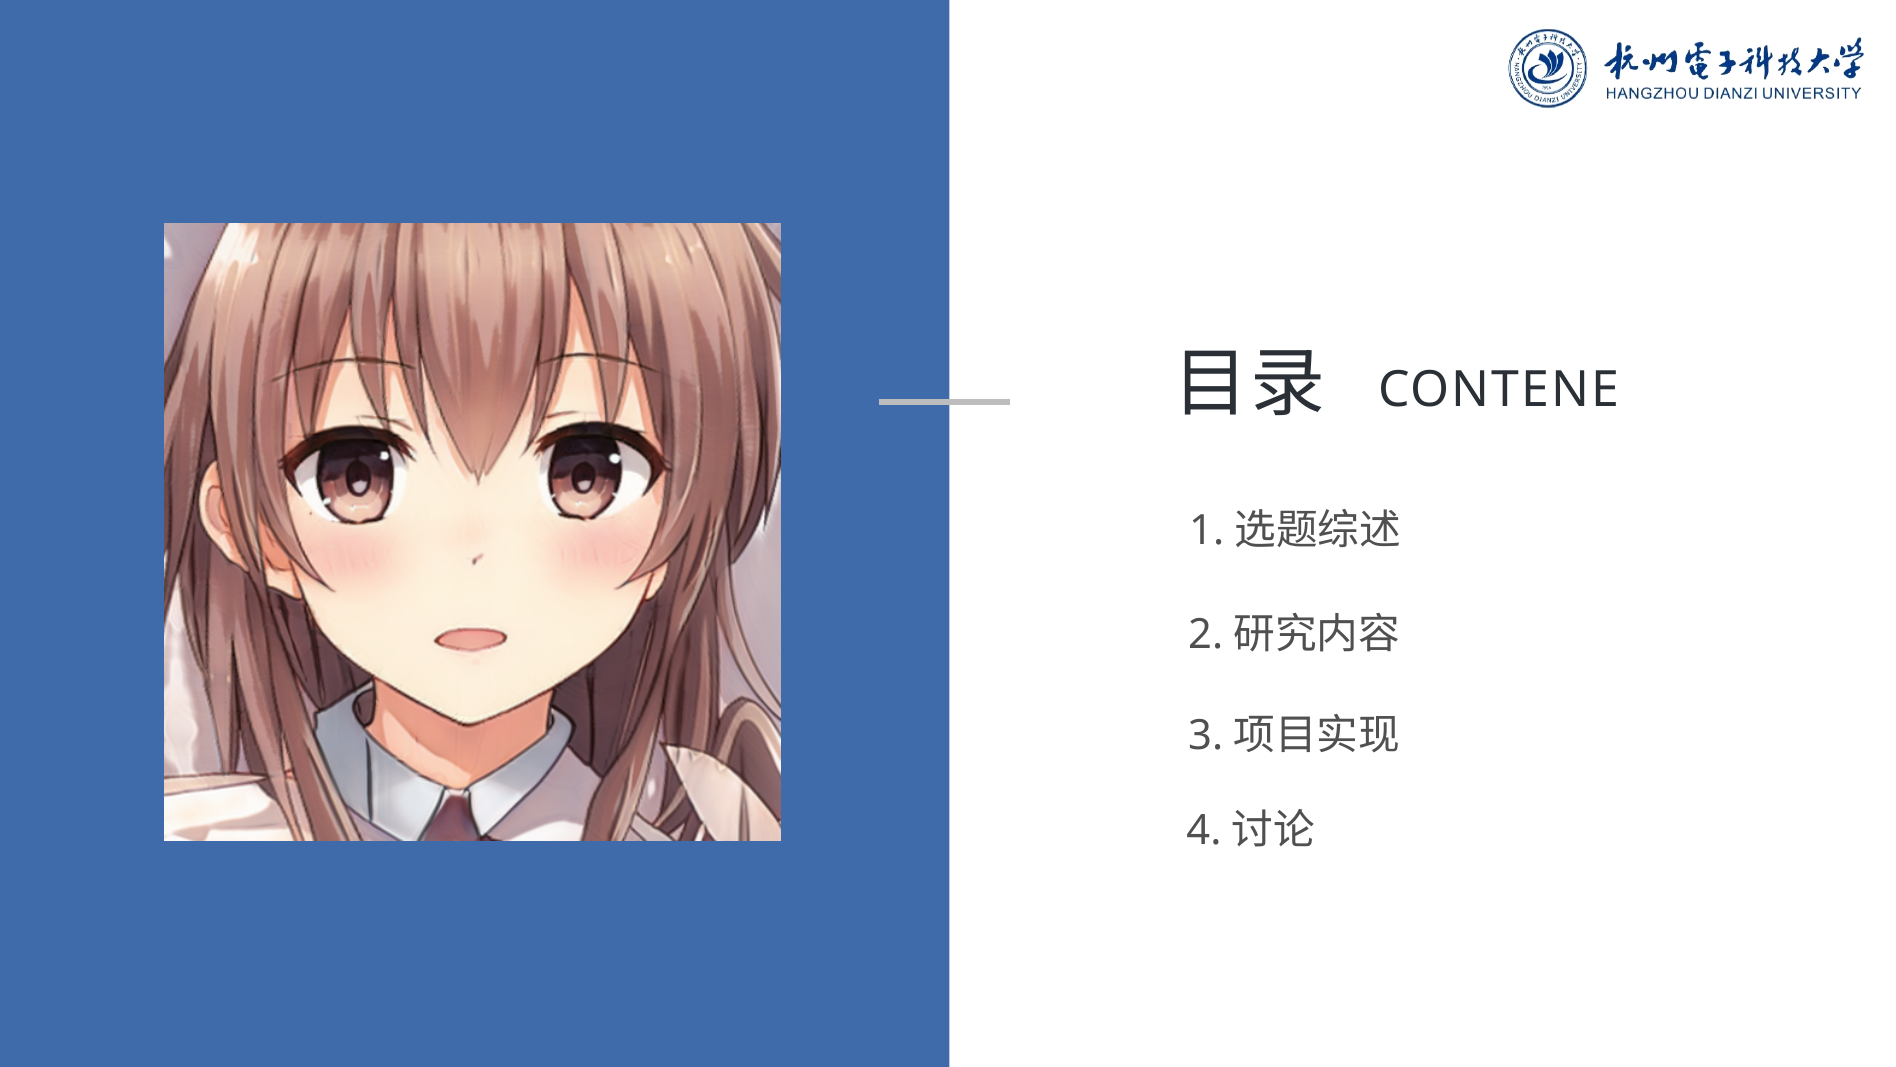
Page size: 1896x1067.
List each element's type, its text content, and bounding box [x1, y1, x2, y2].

picture [1472, 20, 1896, 115]
text_box CONTENE [1334, 346, 1663, 419]
text_box 1.选题综述 [1183, 494, 1682, 556]
text_box 4.讨论 [1181, 794, 1698, 855]
picture [164, 223, 781, 841]
text_box 2.研究内容 [1182, 598, 1683, 659]
text_box 3.项目实现 [1182, 698, 1648, 760]
text_box [0, 0, 950, 1067]
text_box 目录 [1097, 320, 1403, 427]
